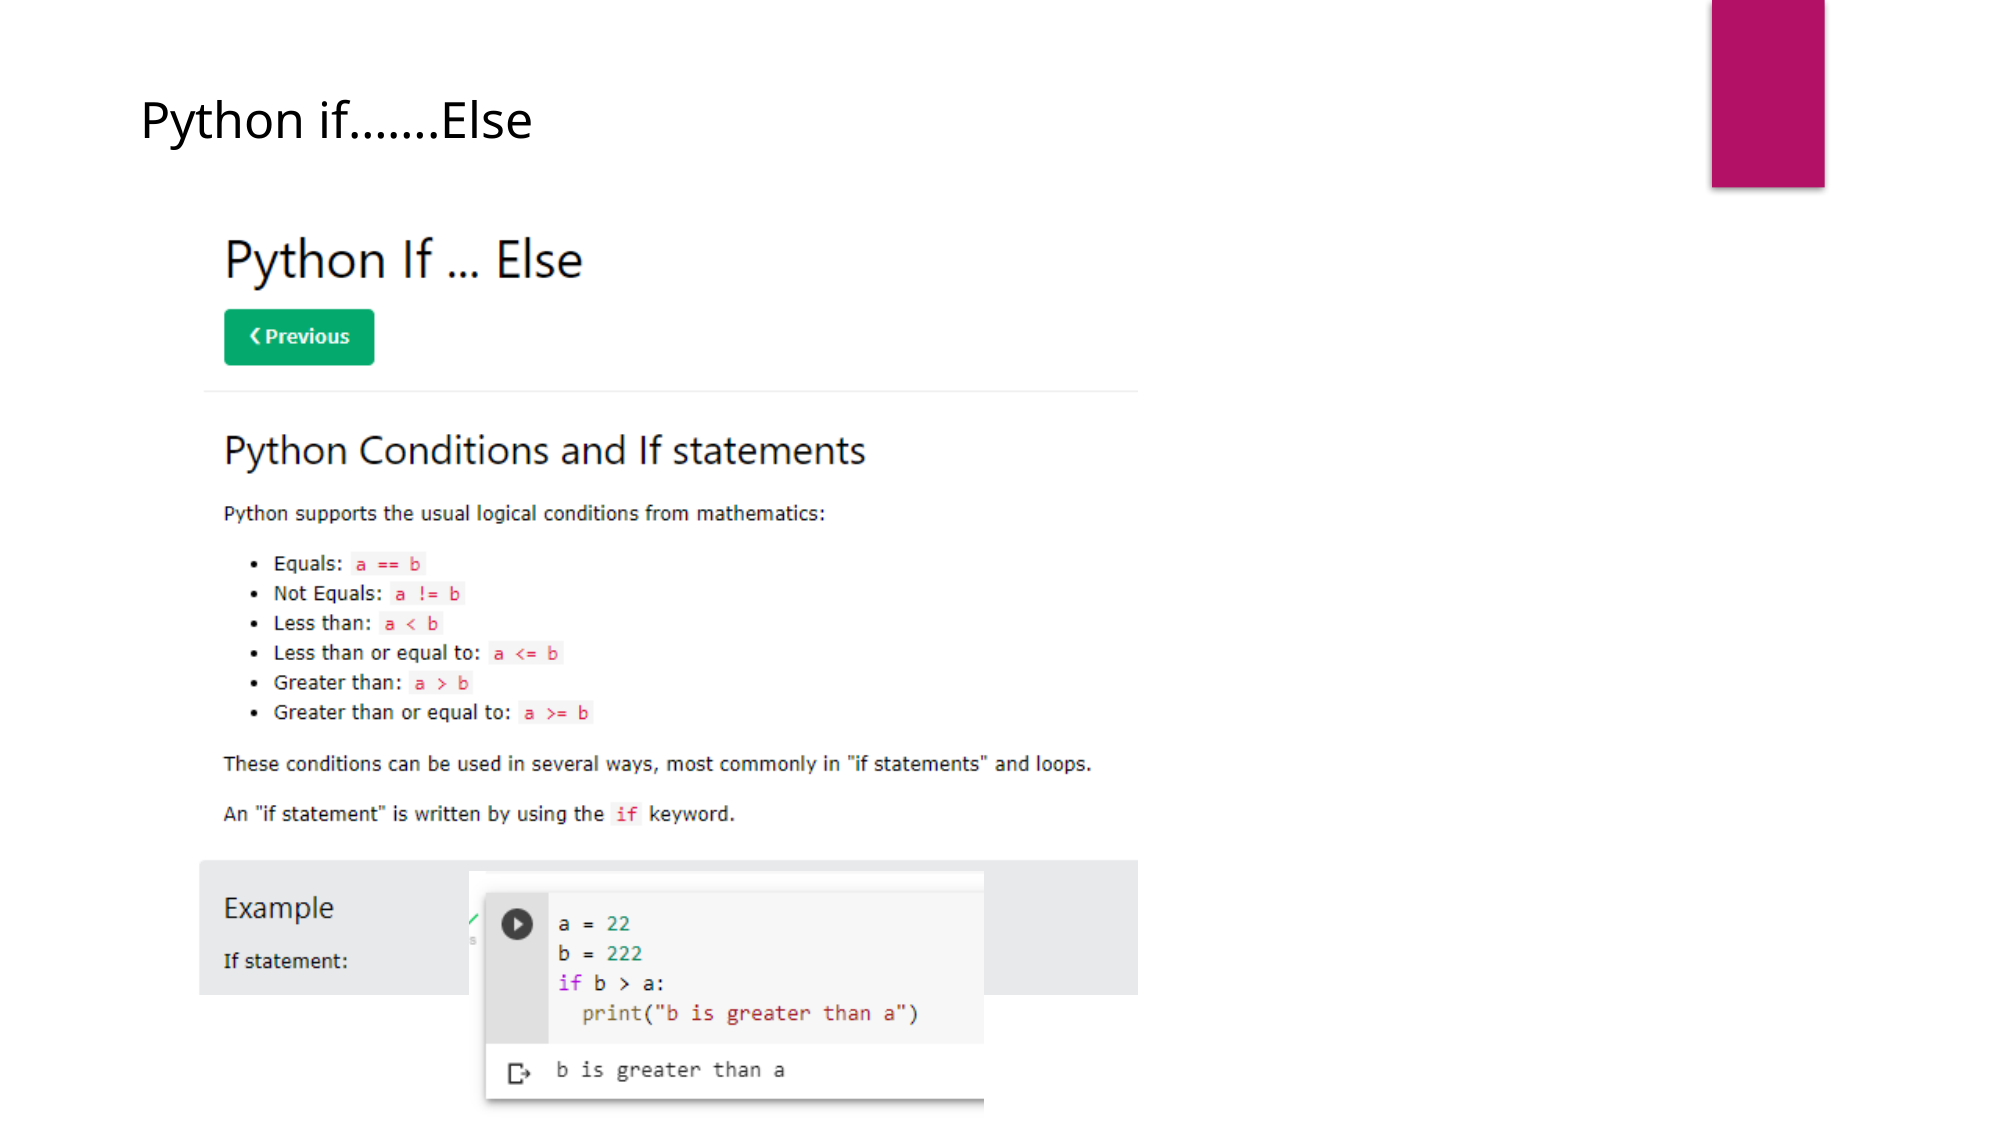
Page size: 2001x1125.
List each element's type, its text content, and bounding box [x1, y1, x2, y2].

picture [187, 217, 1138, 1118]
text_box Python if…….Else [125, 81, 968, 156]
